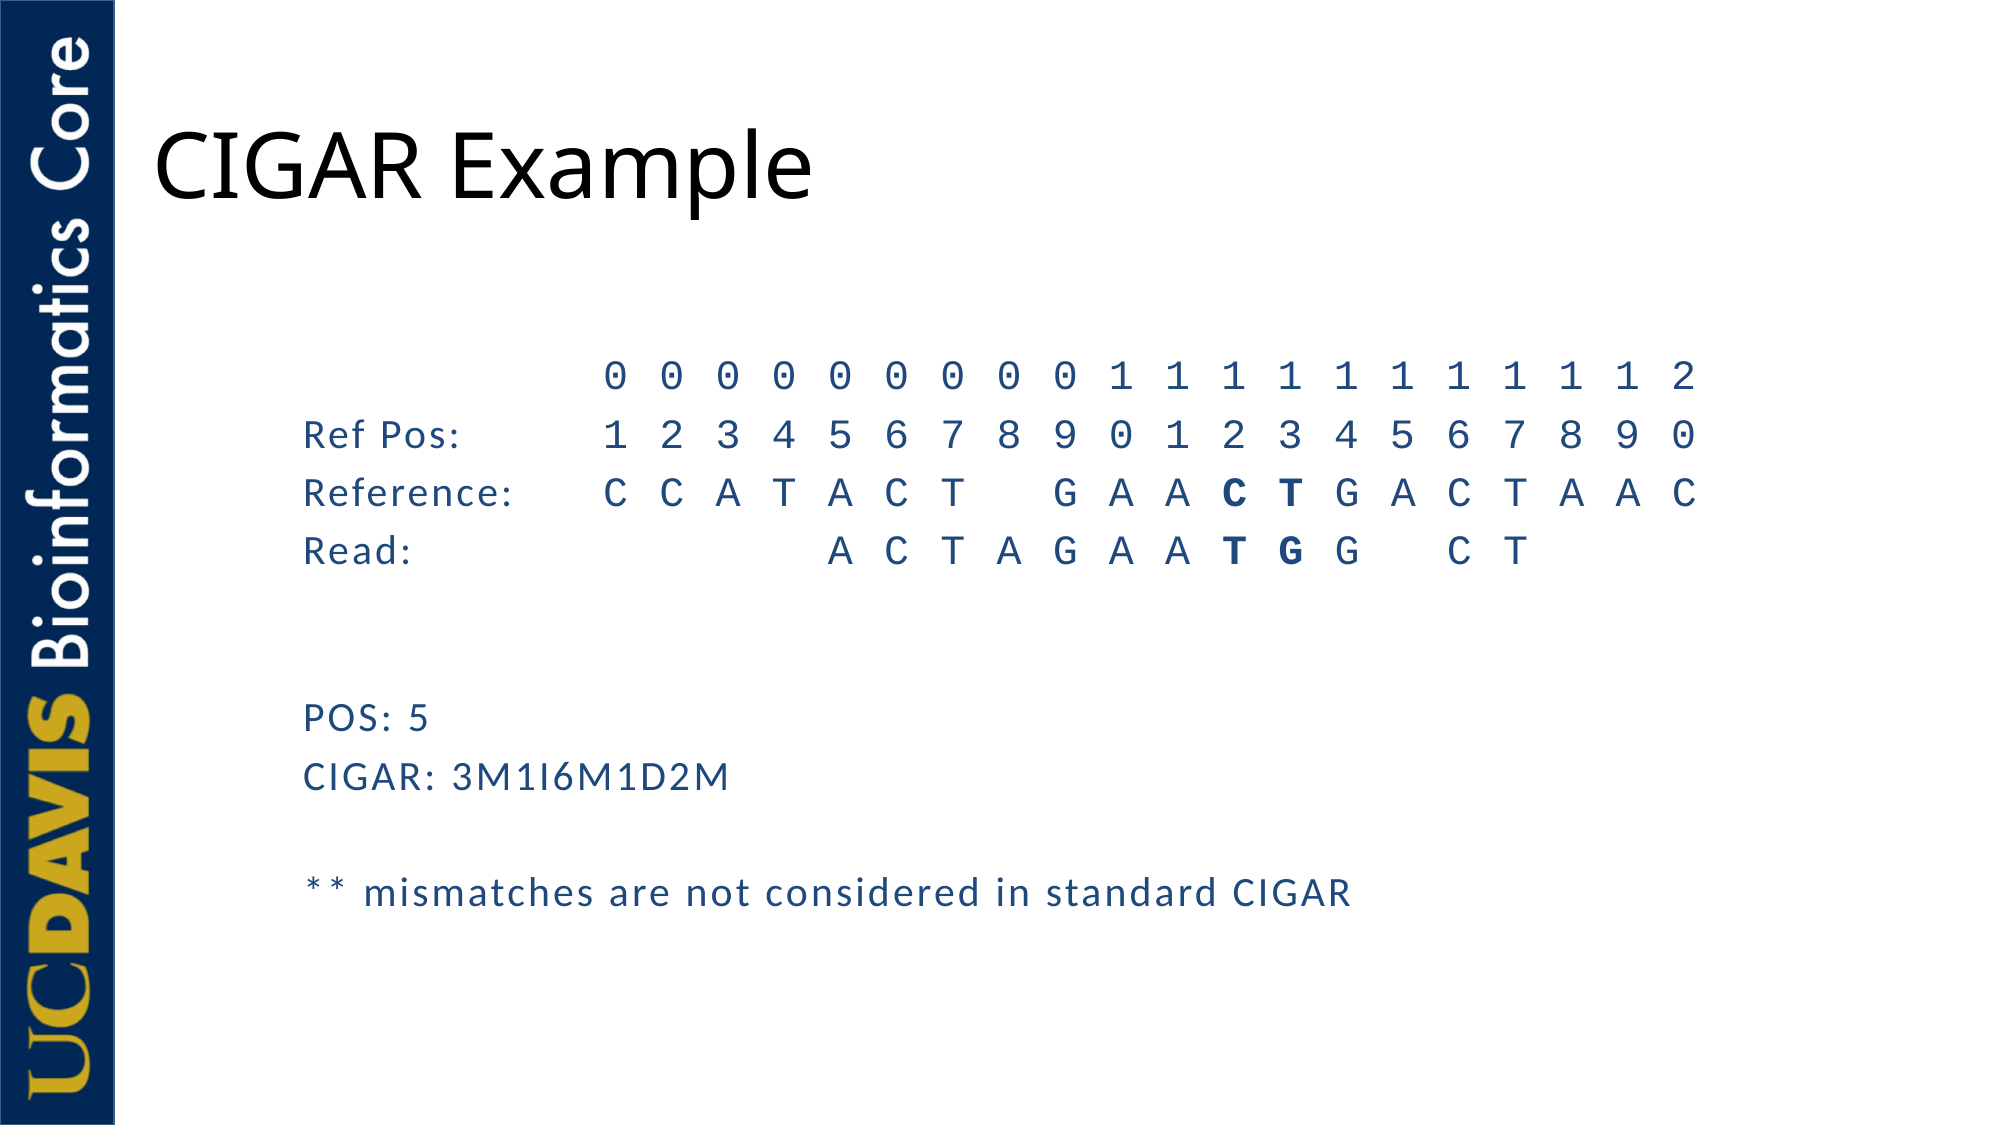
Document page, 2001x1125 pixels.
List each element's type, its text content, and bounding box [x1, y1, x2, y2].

picture [8, 0, 112, 1121]
title CIGAR Example [137, 59, 1863, 278]
text_box 0 0 0 0 0 0 0 0 0 1 1 1 1 1 1 1 1 1 1 2 Ref Pos: 1 2 3 4 5 6 7 8 9 0 1 2 3 4 5 6 7 8 9 0 Reference: C C A T A C T G A A C T G A C T A A C Read: A C T A G A A T G G C T POS: 5 CIGAR: 3M1I6M1D2M ** mismatches are not considered in standard CIGAR [280, 281, 1722, 1005]
